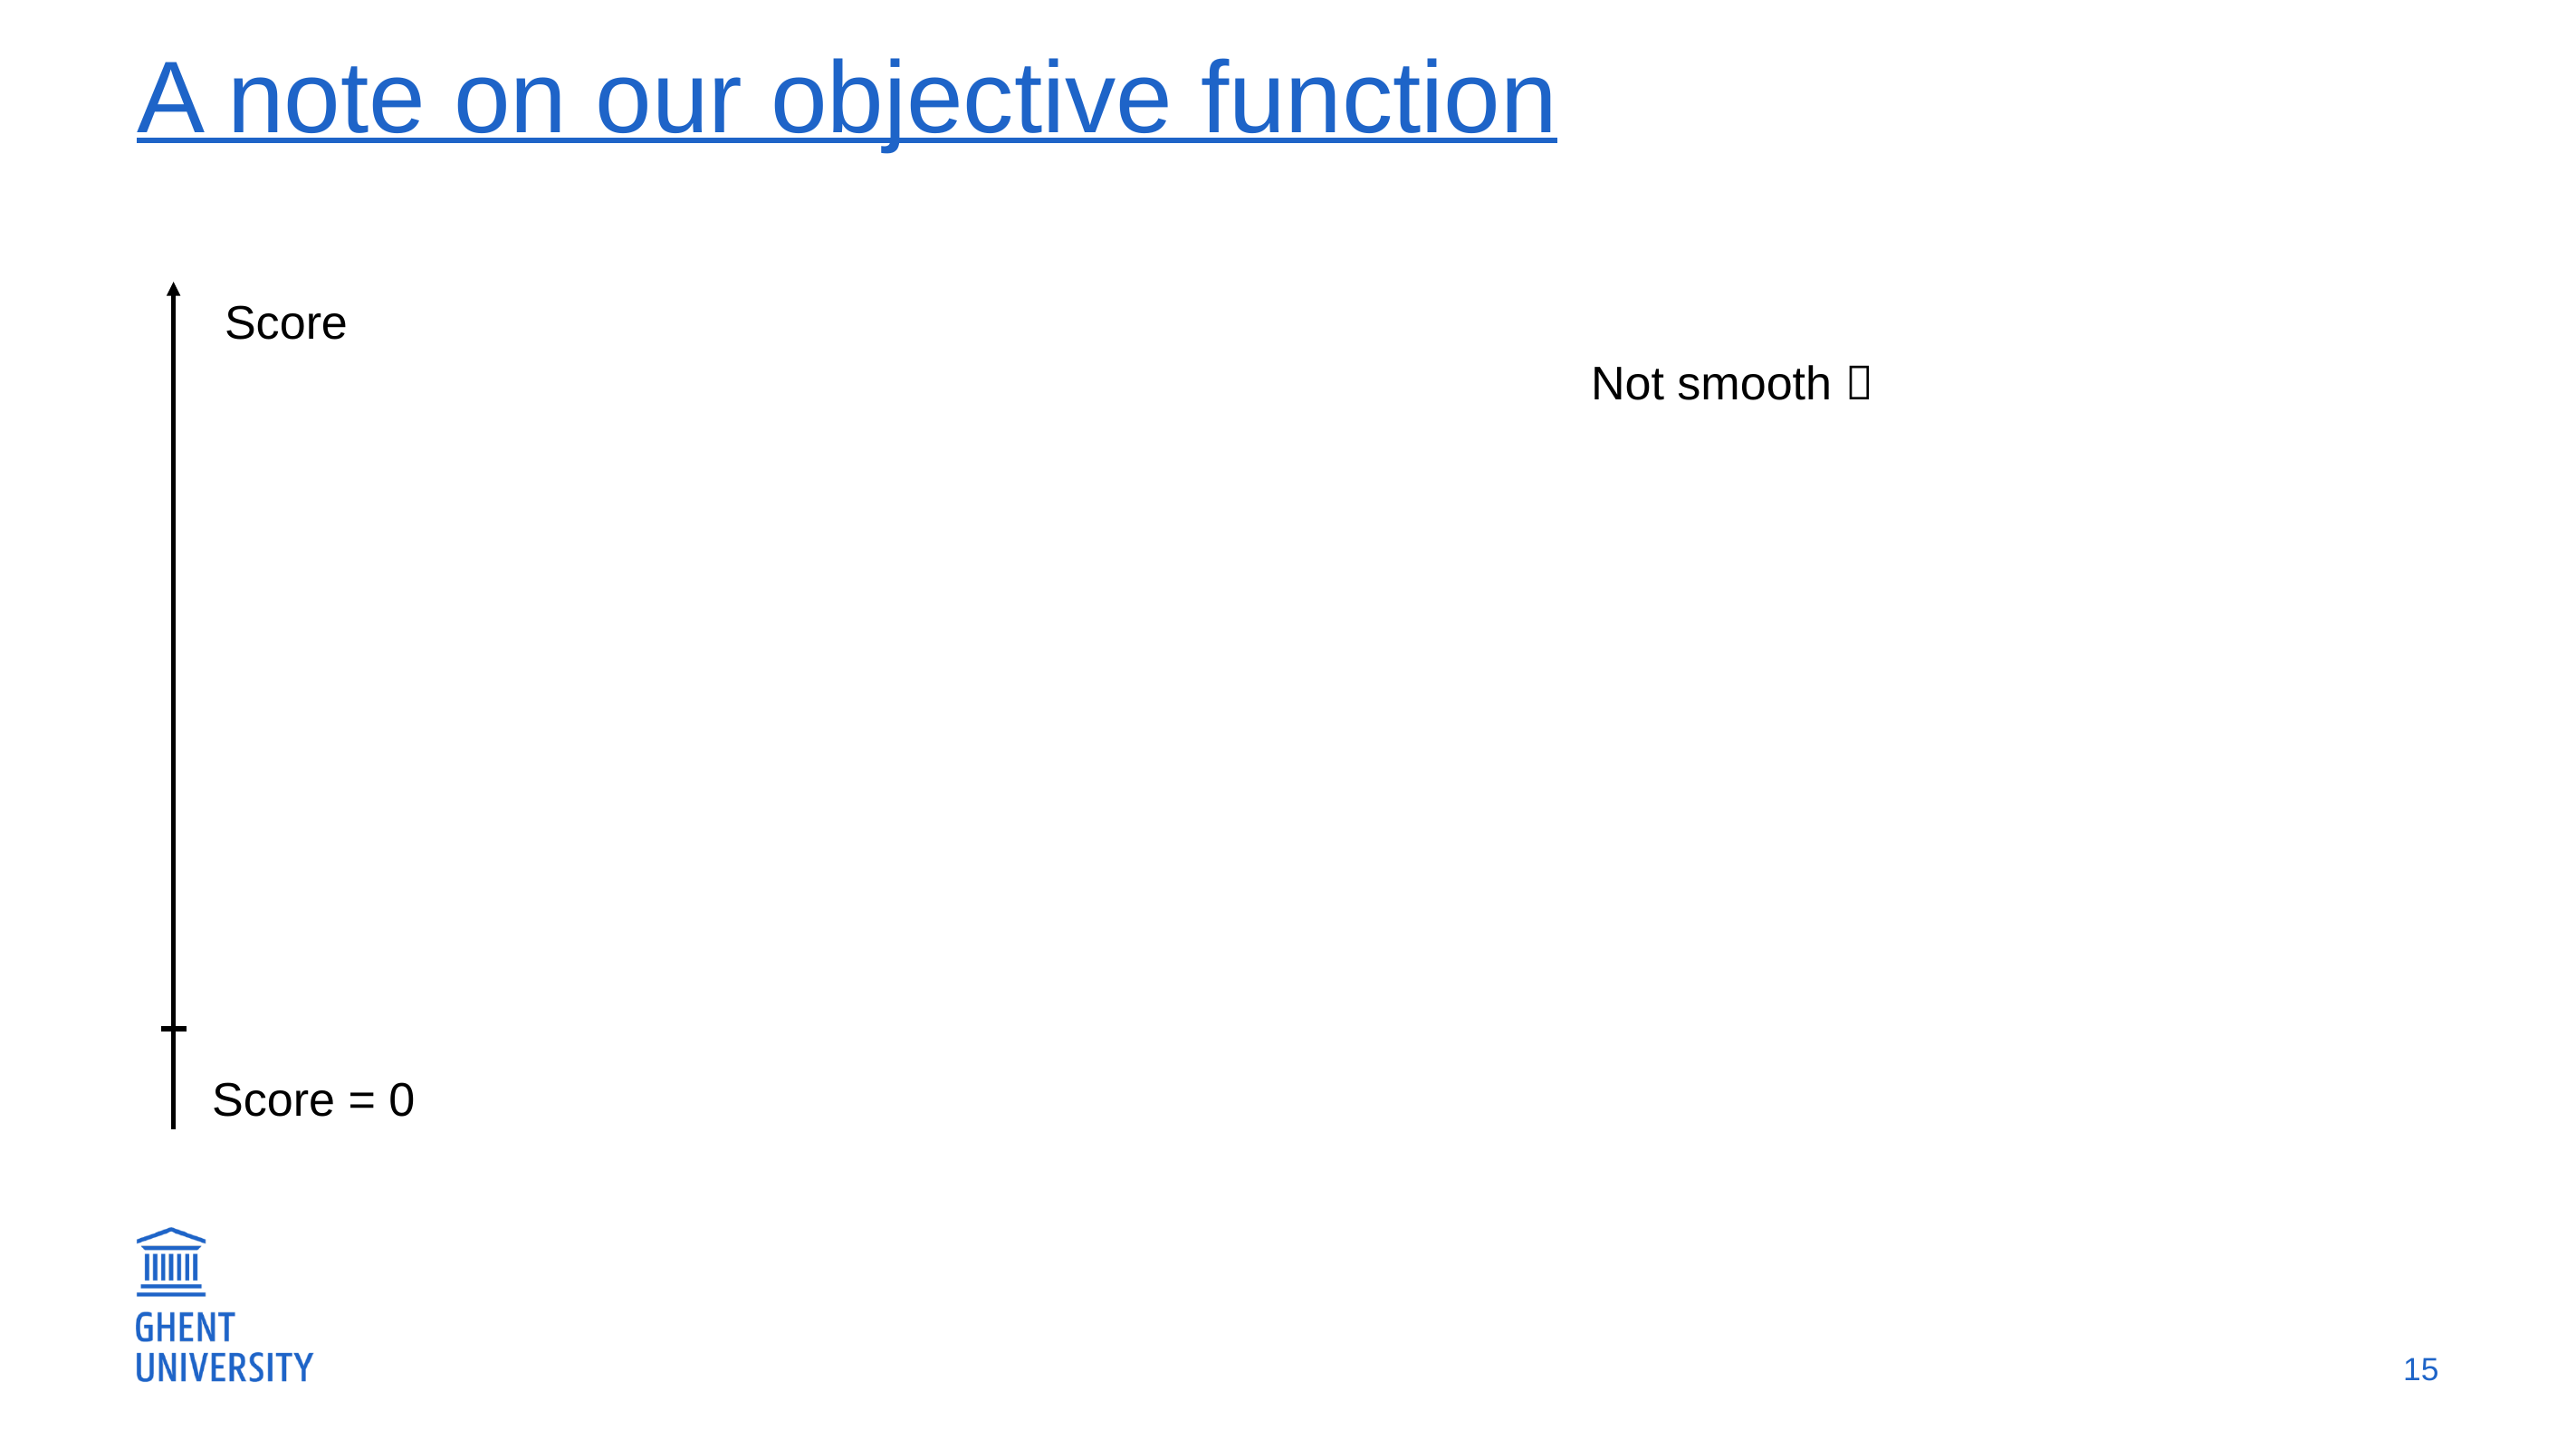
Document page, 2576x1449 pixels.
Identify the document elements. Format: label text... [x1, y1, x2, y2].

text_box Not smooth  [1577, 334, 2261, 416]
text_box Score = 0 [198, 1051, 484, 1133]
title A note on our objective function [123, 37, 2456, 166]
picture [68, 1175, 411, 1449]
text_box Score [211, 273, 440, 356]
slide_number 15 [2315, 1329, 2453, 1407]
